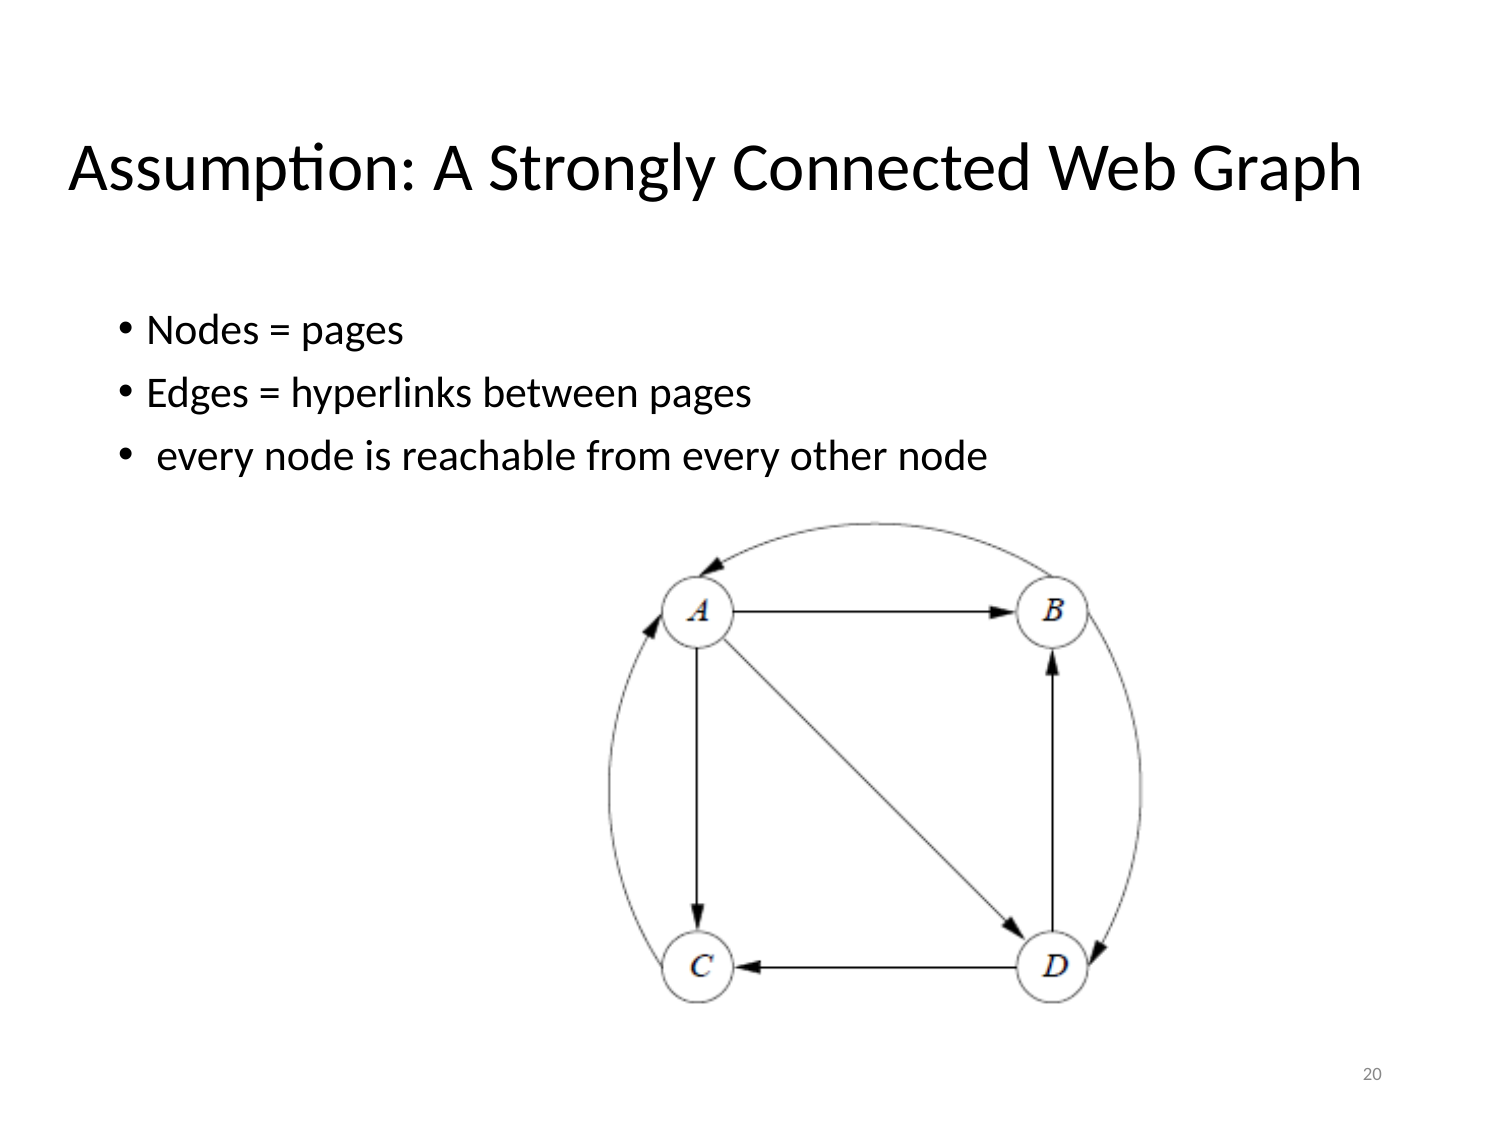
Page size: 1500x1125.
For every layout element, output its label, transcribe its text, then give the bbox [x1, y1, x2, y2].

picture [562, 481, 1173, 1024]
list Nodes = pages Edges = hyperlinks between pages every node is reachable from every other node [103, 299, 1397, 1014]
slide_number ‹#› [1059, 1042, 1397, 1103]
title Assumption: A Strongly Connected Web Graph [53, 59, 1397, 278]
